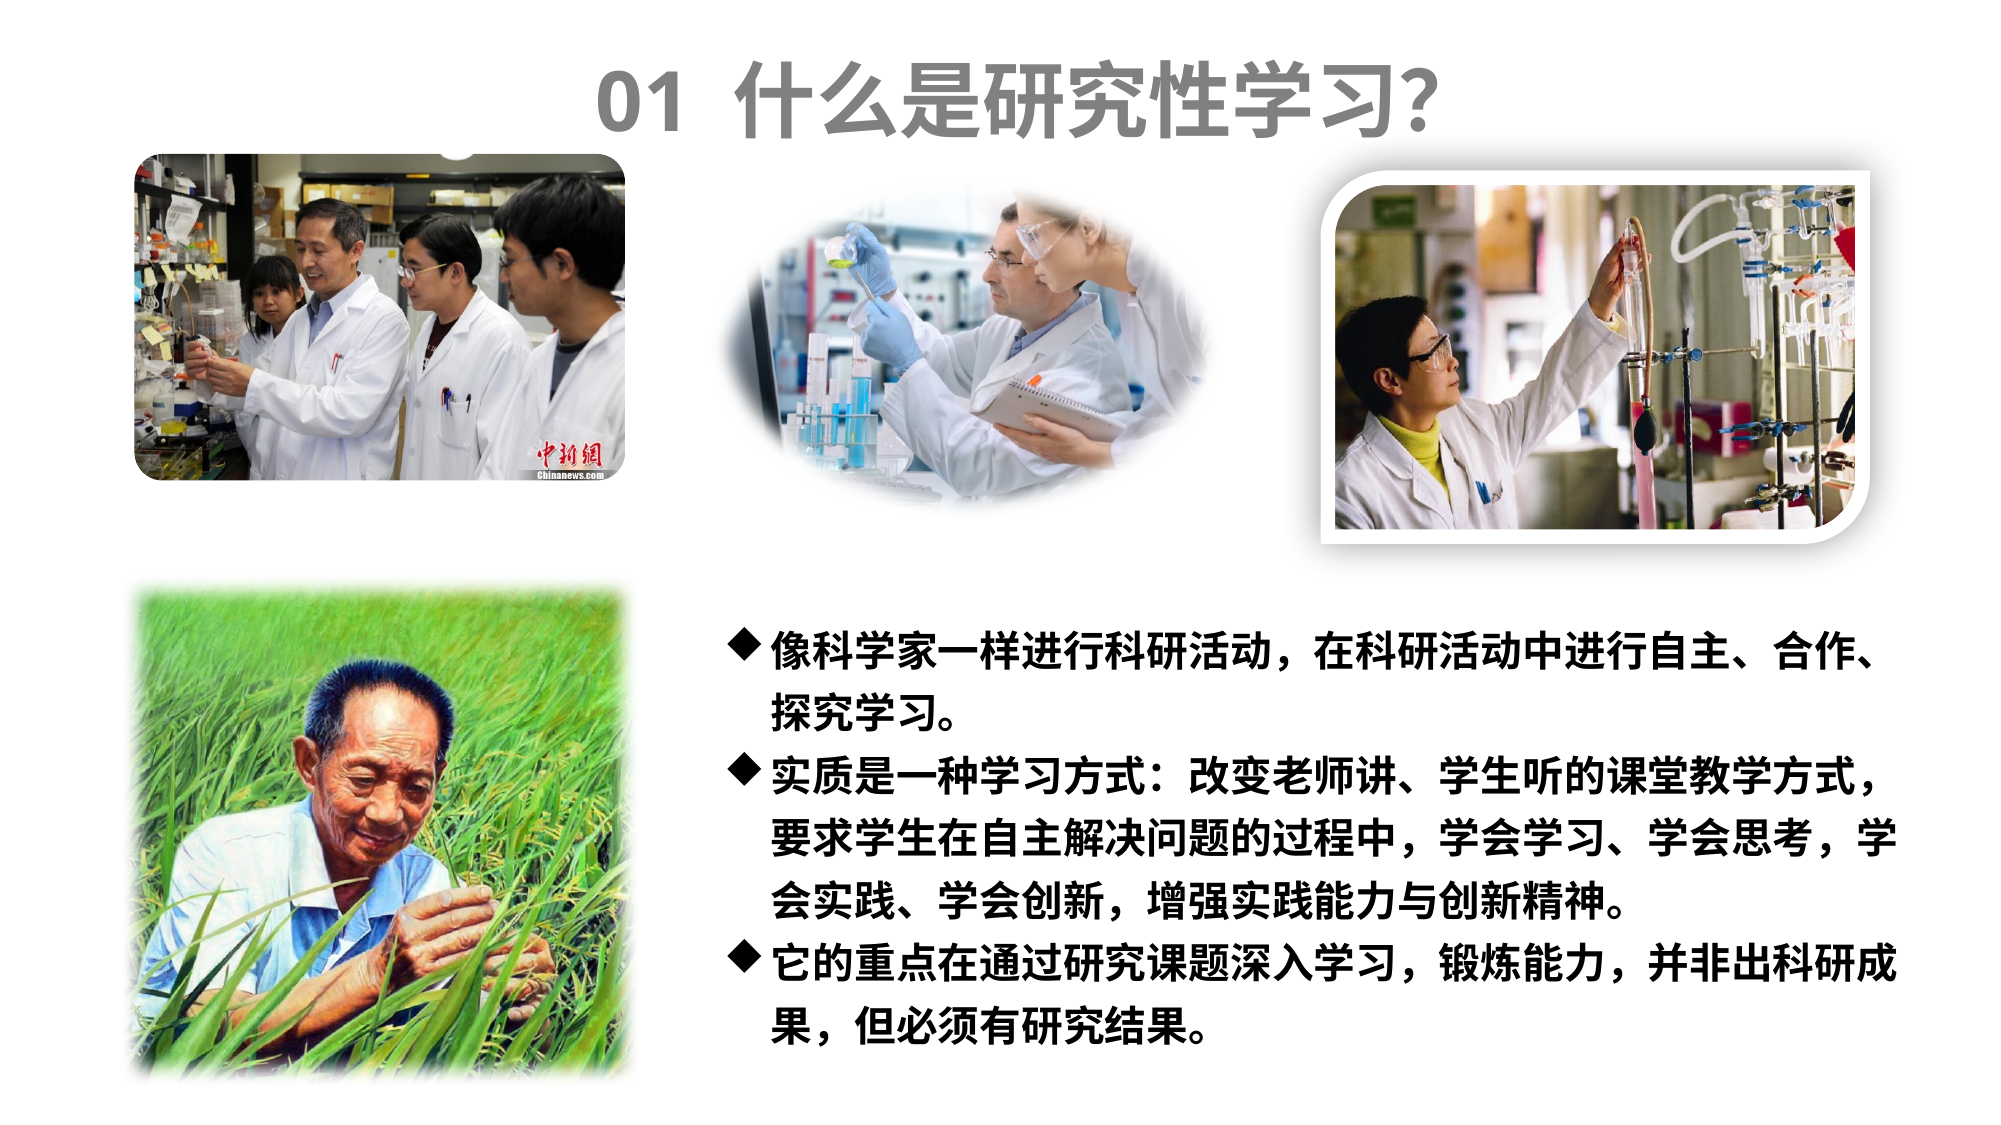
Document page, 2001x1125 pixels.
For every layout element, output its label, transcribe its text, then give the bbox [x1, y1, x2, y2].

picture [121, 574, 639, 1086]
picture [134, 153, 626, 481]
picture [709, 177, 1222, 520]
text_box 01 什么是研究性学习？ [14, 42, 2000, 153]
picture [1327, 177, 1863, 537]
text_box 像科学家一样进行科研活动，在科研活动中进行自主、合作、探究学习。 实质是一种学习方式：改变老师讲、学生听的课堂教学方式，要求学生在自主解决问题的过程中，学会学习、学会思考，学会实践、学会创新，增强实践能力与创新精神。 它的重点在通过研究课题深入学习，锻炼能力，并非出科研成果，但必须有研究结果。 [709, 604, 1931, 1057]
